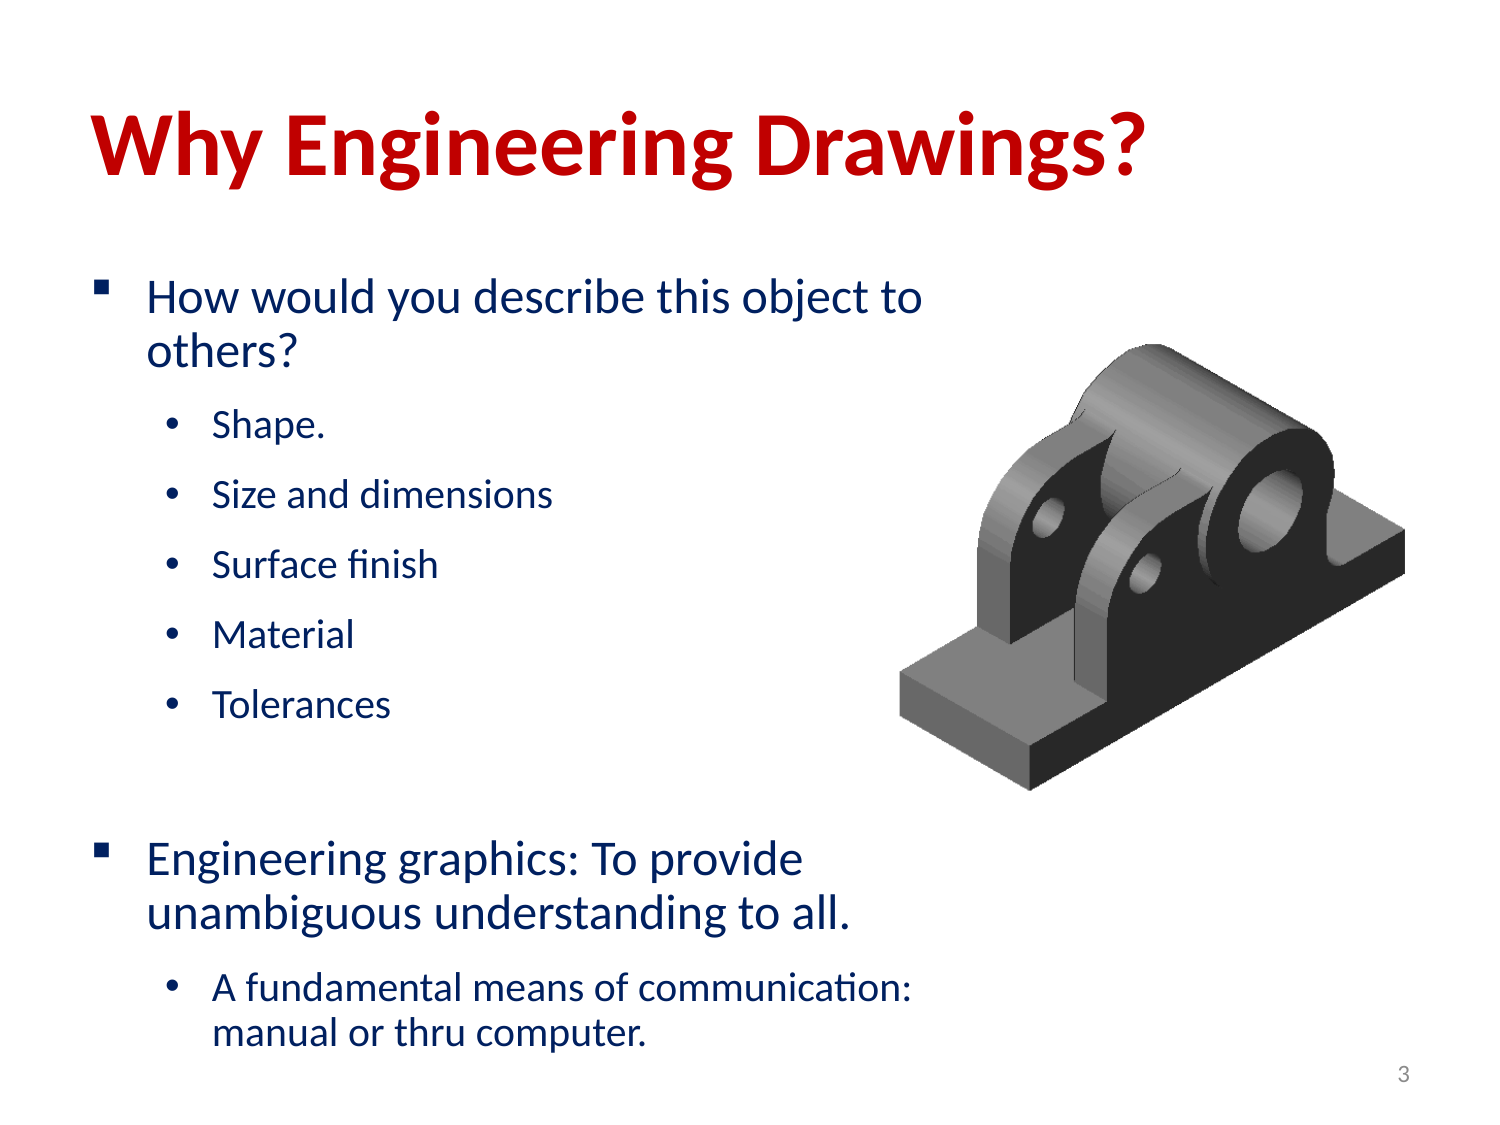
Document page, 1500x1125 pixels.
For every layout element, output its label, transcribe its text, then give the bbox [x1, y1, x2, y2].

list How would you describe this object to others? Shape. Size and dimensions Surface finish Material Tolerances Engineering graphics: To provide unambiguous understanding to all. A fundamental means of communication: manual or thru computer. [75, 262, 950, 1125]
picture [887, 337, 1422, 798]
slide_number 3 [1074, 1042, 1425, 1103]
title Why Engineering Drawings? [75, 45, 1425, 233]
